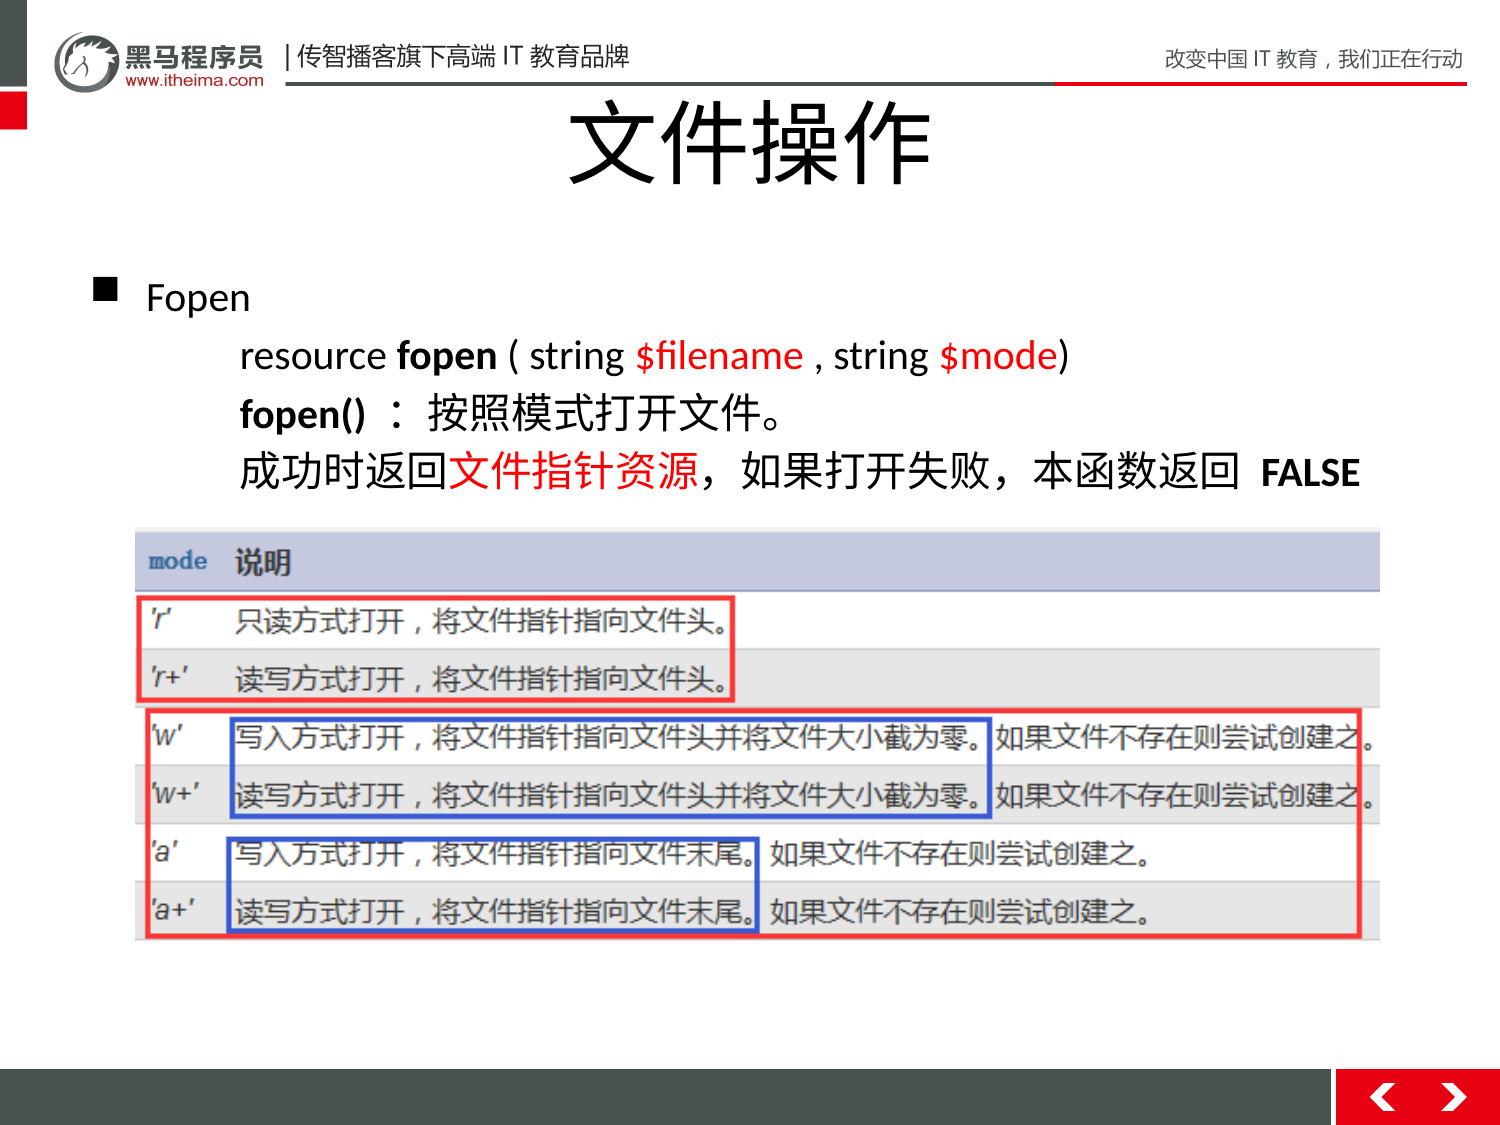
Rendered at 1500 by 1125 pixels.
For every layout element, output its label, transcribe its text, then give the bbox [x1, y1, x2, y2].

title 文件操作 [75, 78, 1425, 262]
list Fopen resource fopen ( string $filename , string $mode) fopen() ：按照模式打开文件。 成功时返回文件指针资源，如果打开失败，本函数返回 FALSE [75, 262, 1425, 1005]
picture [0, 0, 1500, 1125]
